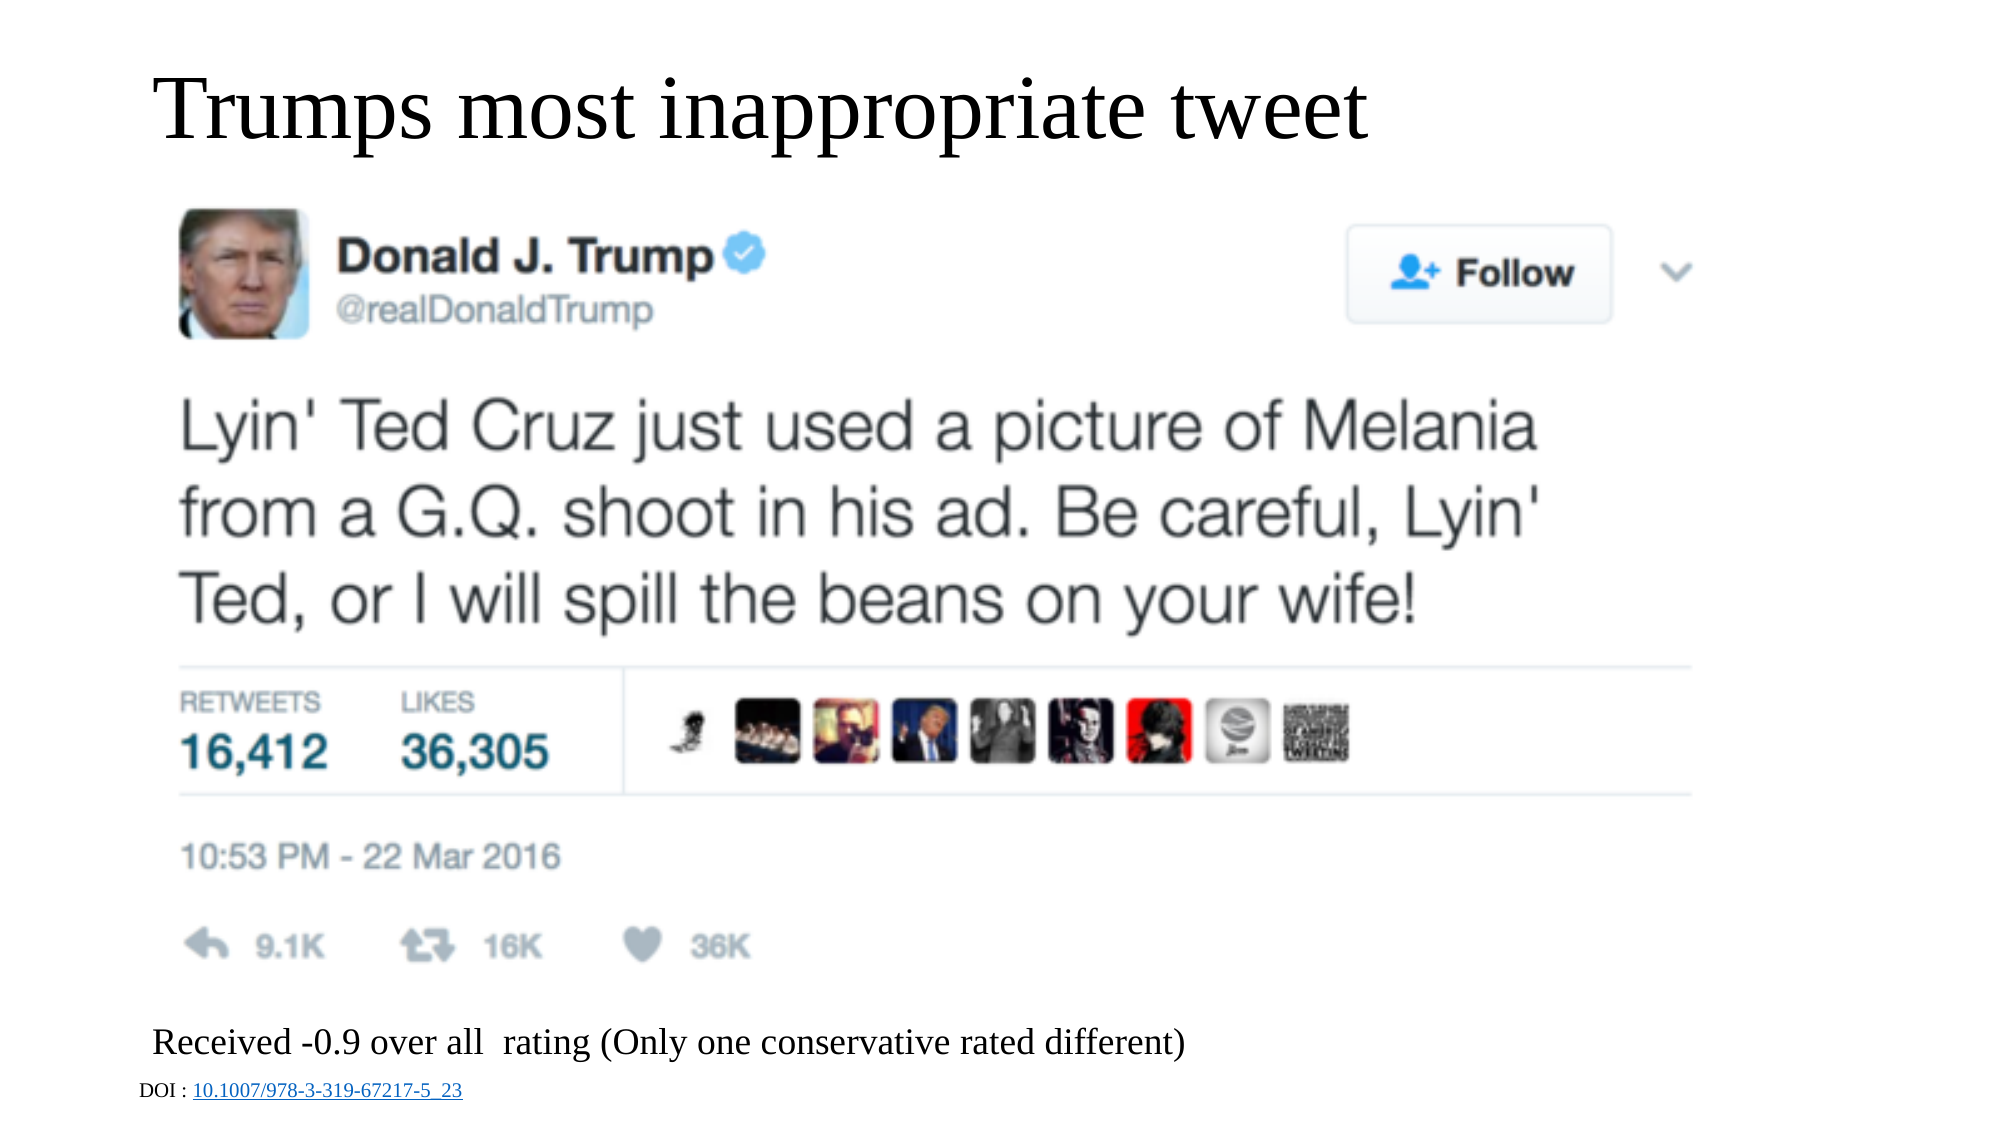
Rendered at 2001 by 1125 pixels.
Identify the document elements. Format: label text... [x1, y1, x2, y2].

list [137, 172, 1739, 1010]
text_box DOI : 10.1007/978-3-319-67217-5_23 [124, 1069, 1936, 1110]
title Trumps most inappropriate tweet [137, 0, 1863, 218]
text_box Received -0.9 over all rating (Only one conservative rated different) [137, 1010, 1227, 1069]
